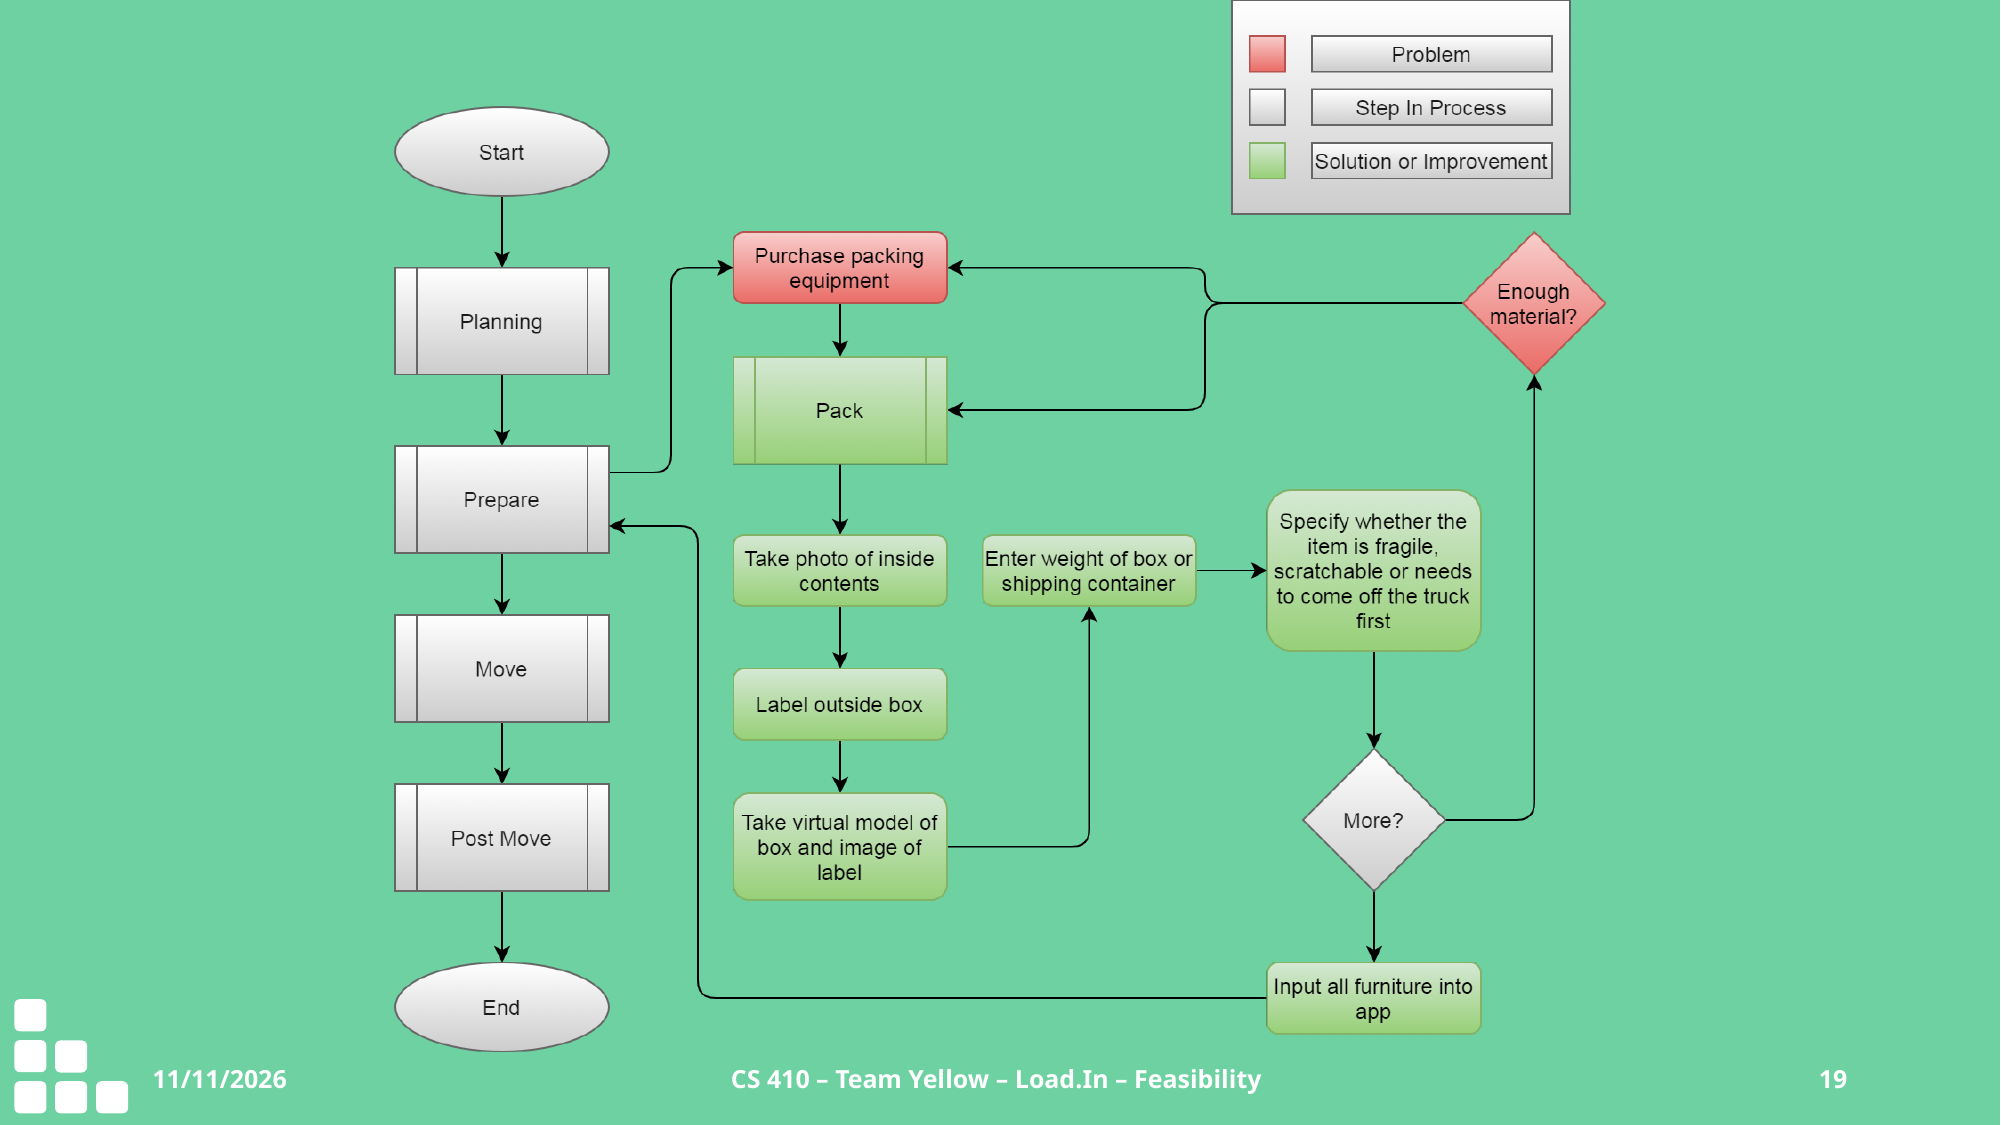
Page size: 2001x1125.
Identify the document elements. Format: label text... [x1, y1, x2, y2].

footer CS 410 – Team Yellow – Load.In – Feasibility [662, 1052, 1338, 1125]
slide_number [137, 1035, 588, 1125]
slide_number 19 [1412, 1035, 1863, 1125]
picture [393, 0, 1606, 1052]
